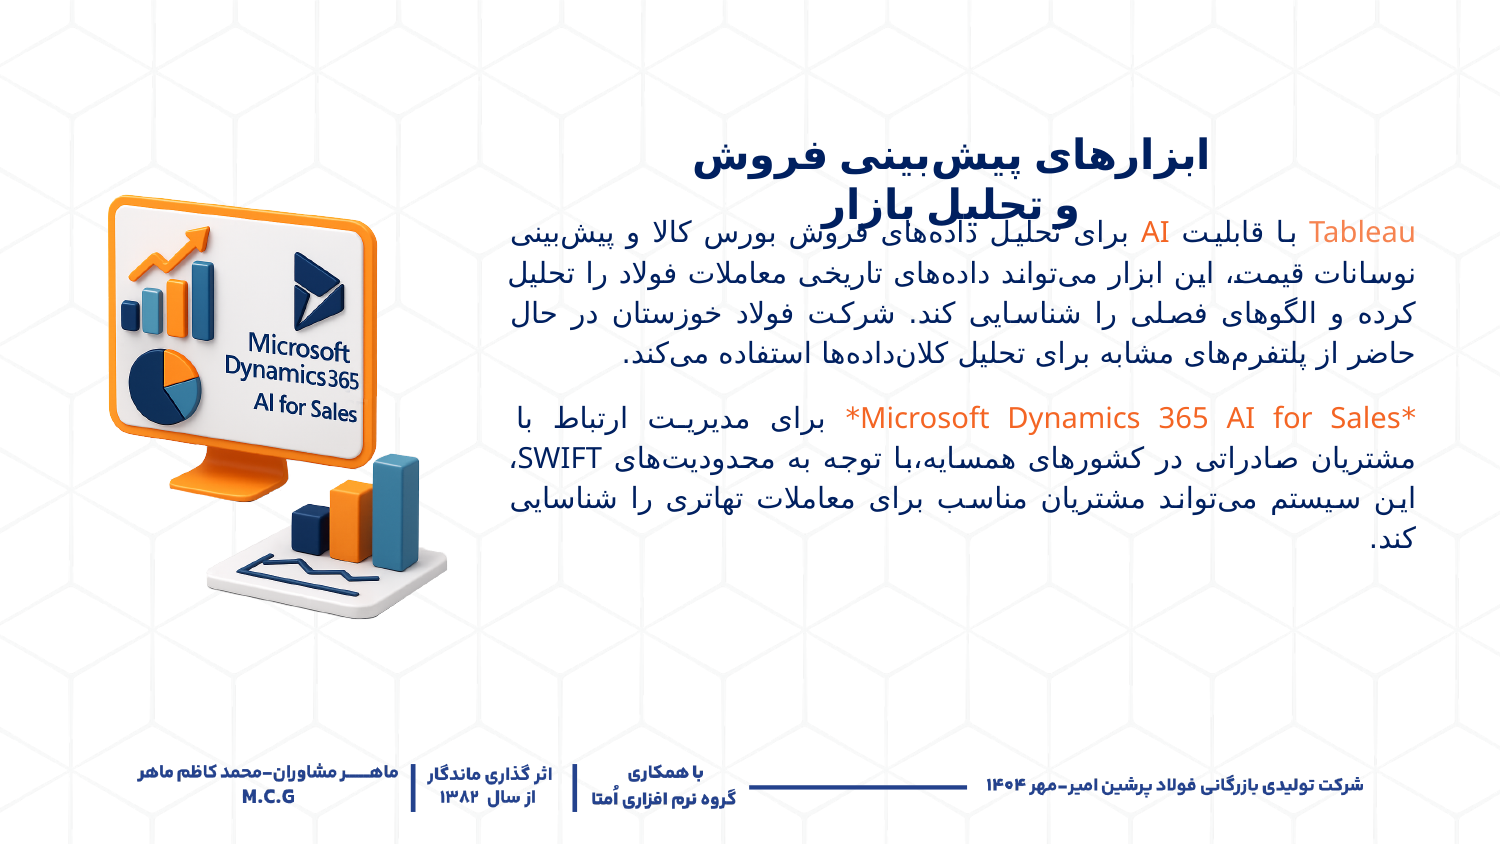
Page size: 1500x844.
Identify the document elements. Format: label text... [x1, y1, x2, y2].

text_box Tableau با قابلیت AI برای تحلیل داده‌های فروش بورس کالا و پیش‌بینی نوسانات قیمت، این ابزار می‌تواند داده‌های تاریخی معاملات فولاد را تحلیل کرده و الگوهای فصلی را شناسایی کند. شرکت فولاد خوزستان در حال حاضر از پلتفرم‌های مشابه برای تحلیل کلان‌داده‌ها استفاده می‌کند. *Microsoft Dynamics 365 AI for Sales* برای مدیریت ارتباط با مشتریان صادراتی در کشورهای همسایه،با توجه به محدودیت‌های SWIFT، این سیستم می‌تواند مشتریان مناسب برای معاملات تهاتری را شناسایی کند. [1274, 193, 1432, 635]
picture [0, 0, 1500, 844]
